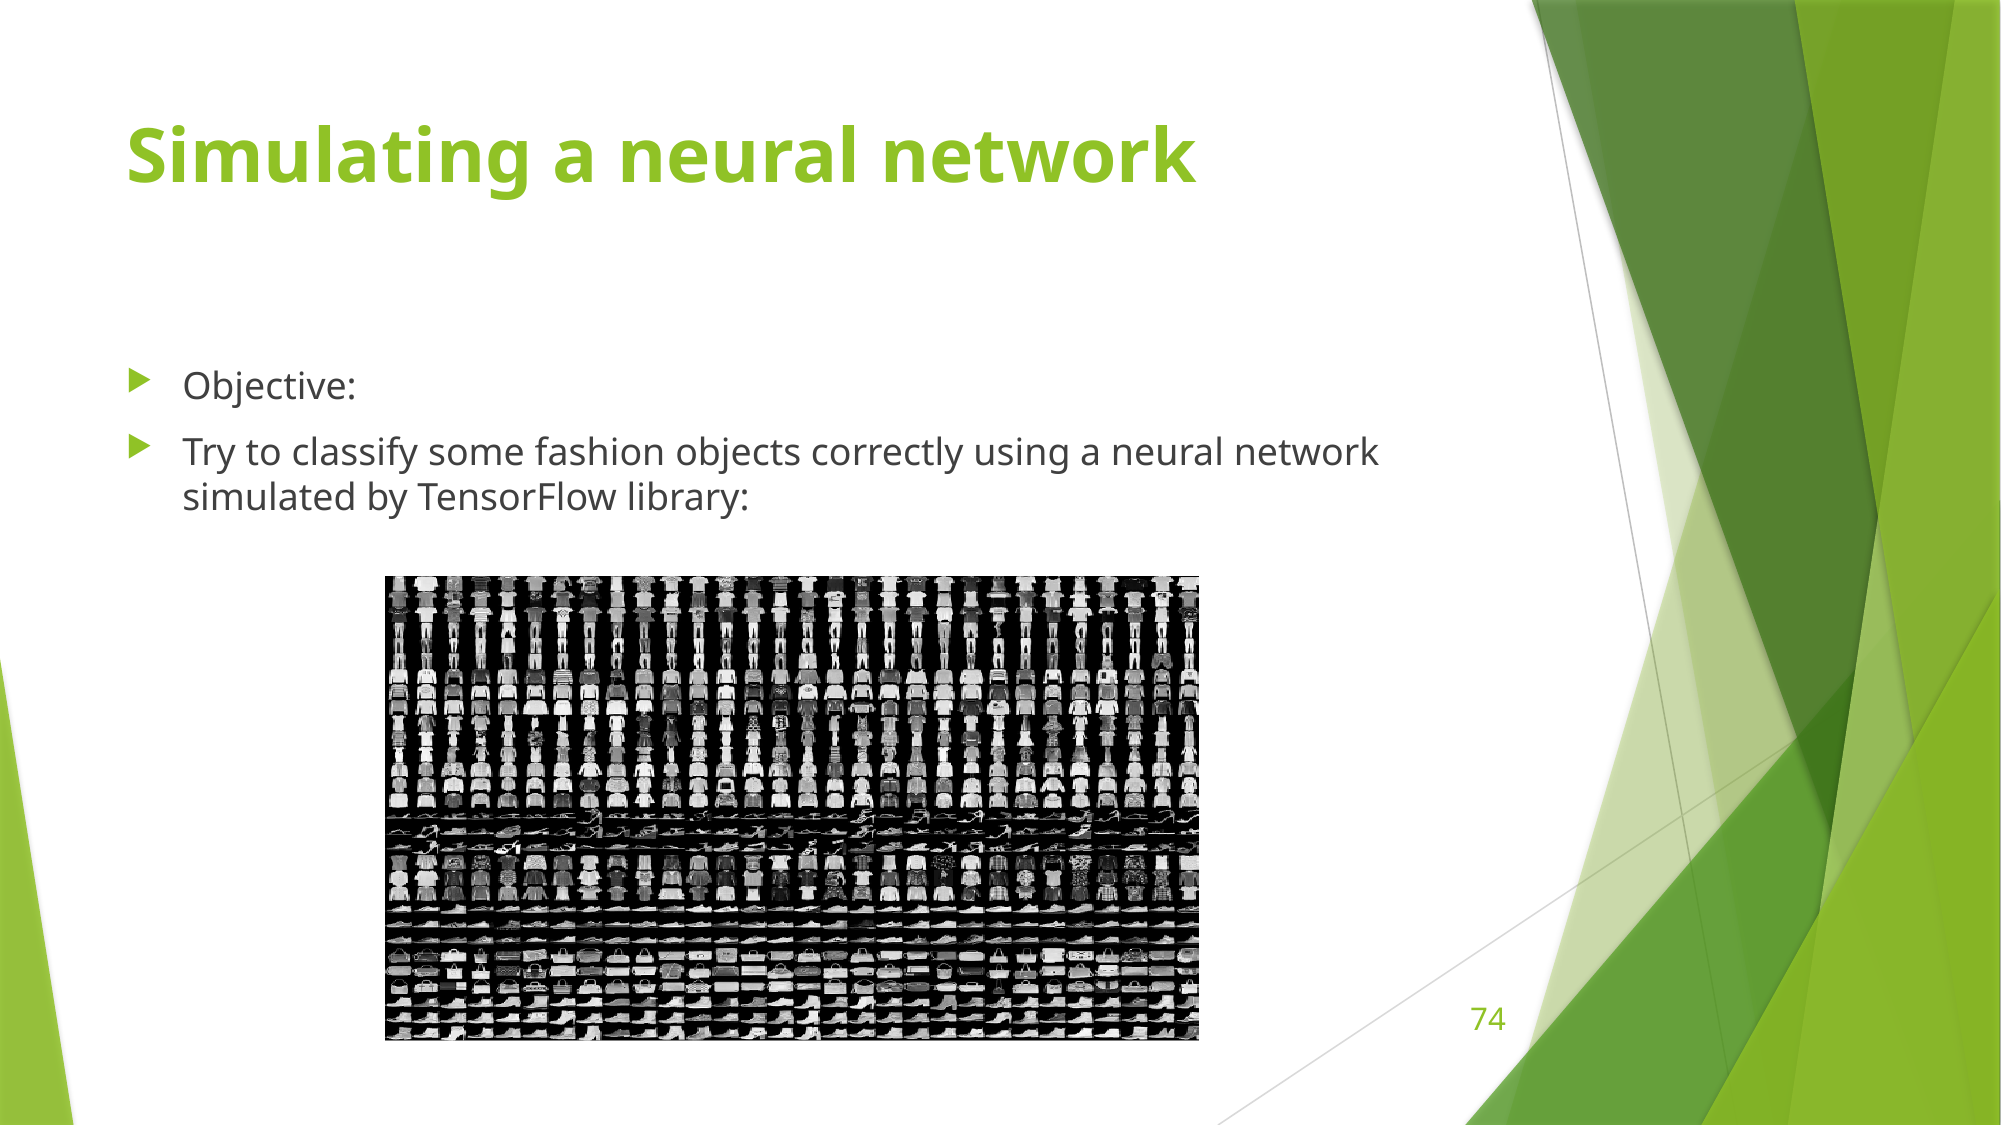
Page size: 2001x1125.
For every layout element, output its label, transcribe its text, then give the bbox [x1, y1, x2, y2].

title Simulating a neural network [111, 99, 1522, 317]
picture [383, 573, 1199, 1041]
slide_number 74 [1409, 991, 1522, 1051]
list Objective: Try to classify some fashion objects correctly using a neural network simulated by TensorFlow library: [111, 354, 1522, 992]
